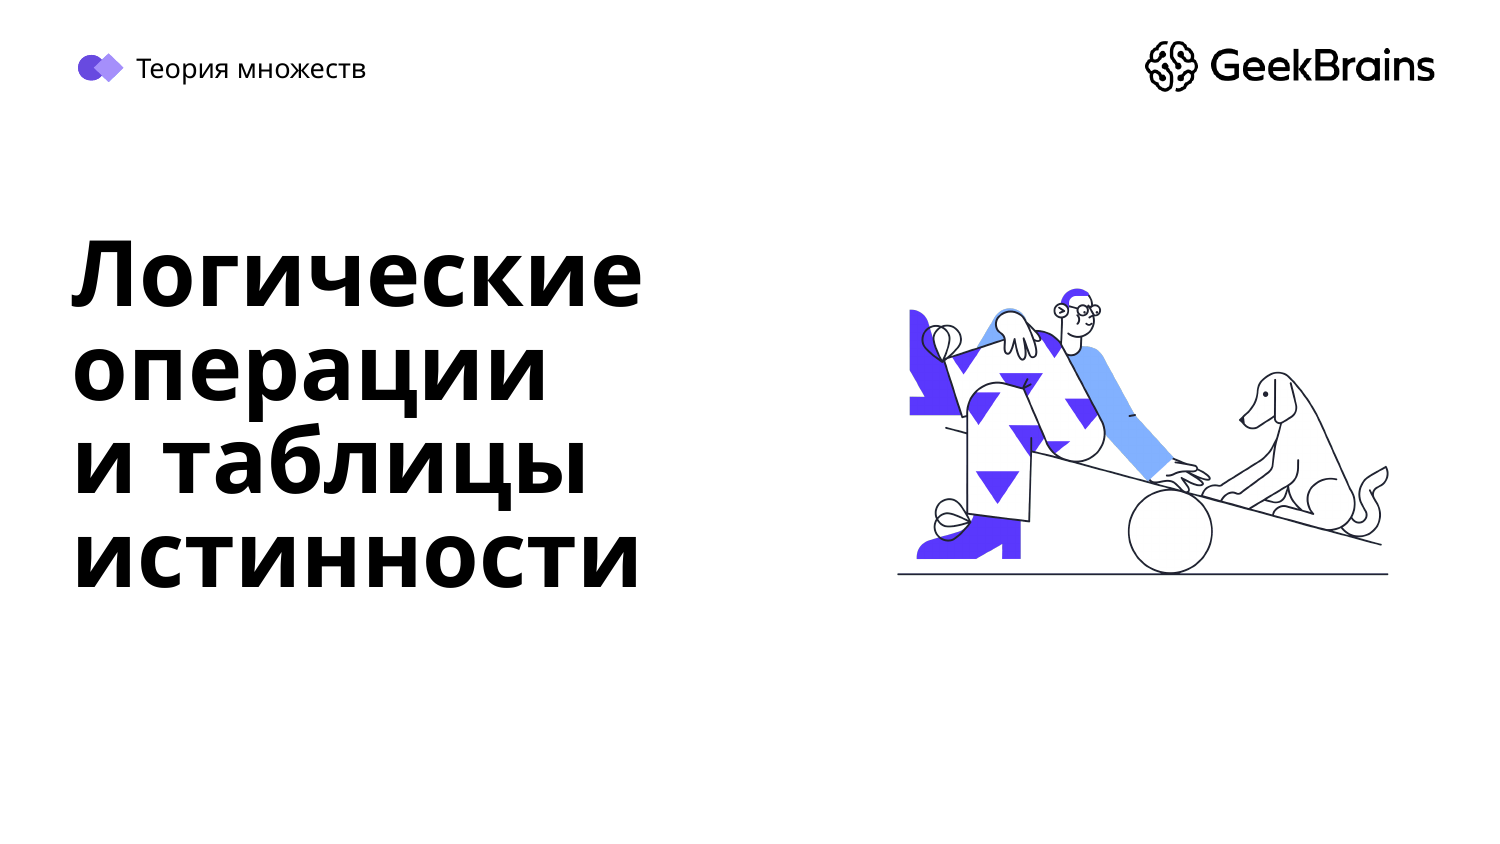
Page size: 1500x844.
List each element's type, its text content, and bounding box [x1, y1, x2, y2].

title Логические операции и таблицы истинности [71, 218, 965, 625]
title Теория множеств [134, 39, 763, 83]
picture [849, 251, 1454, 593]
text_box [93, 53, 124, 82]
picture [1145, 39, 1435, 93]
text_box [78, 54, 102, 81]
